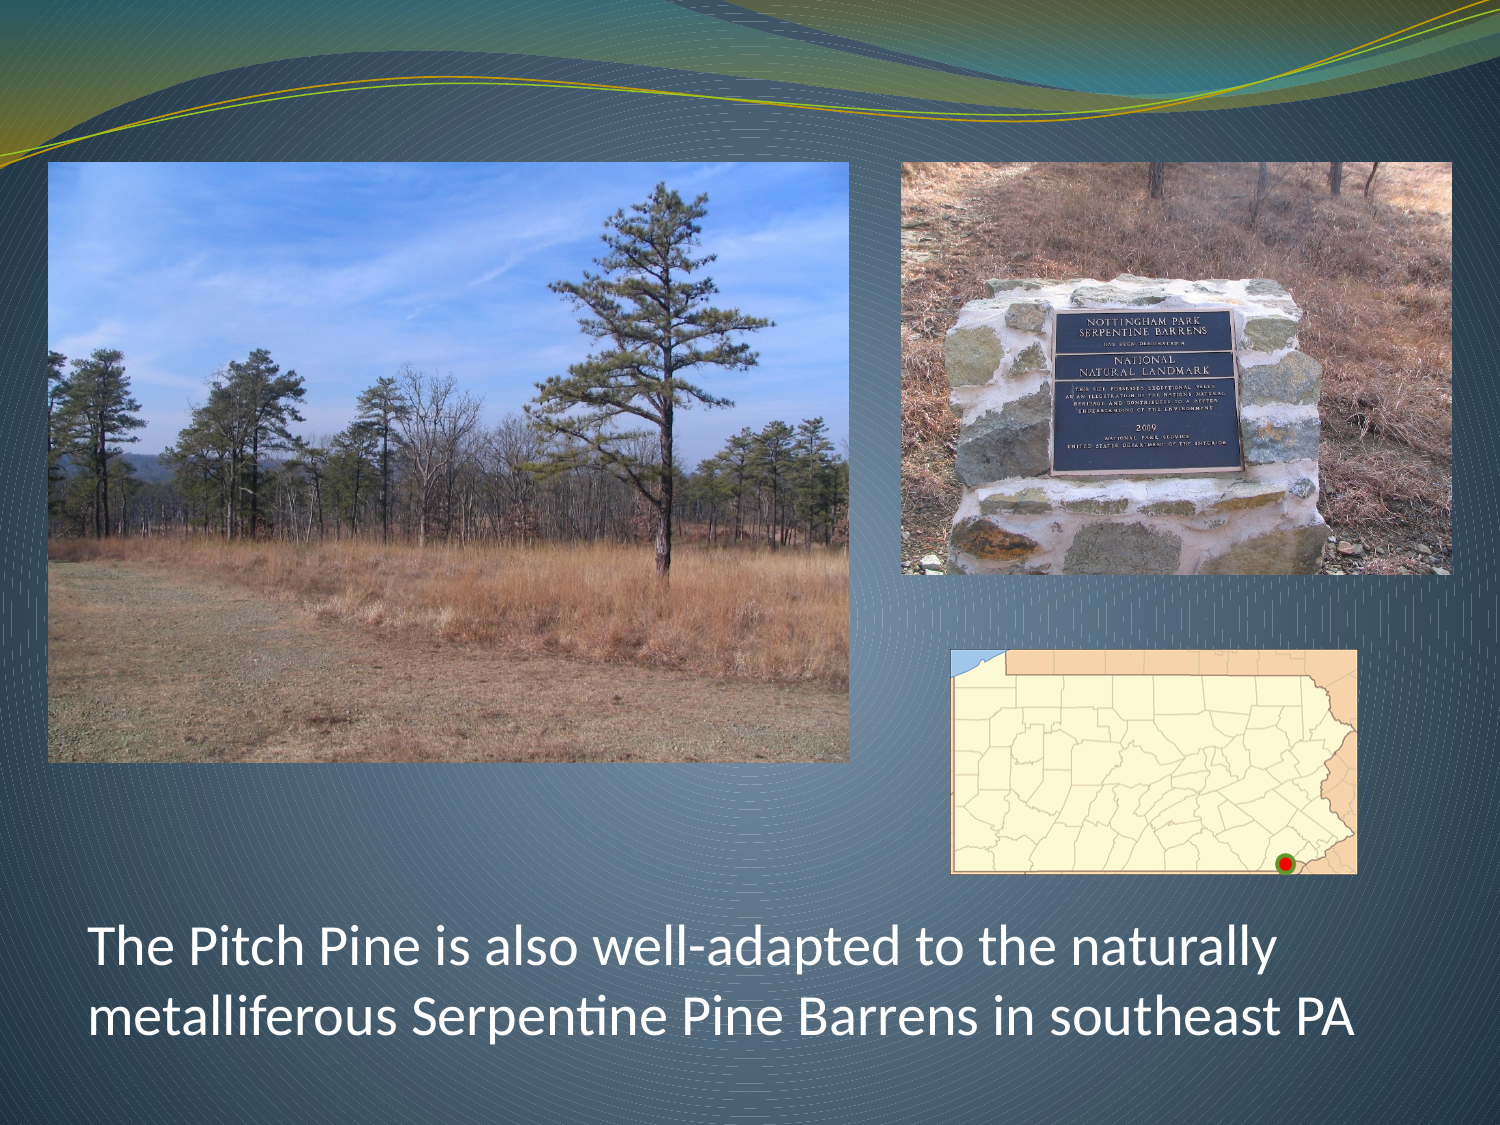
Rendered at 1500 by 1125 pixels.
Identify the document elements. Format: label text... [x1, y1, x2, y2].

subtitle The Pitch Pine is also well-adapted to the naturally metalliferous Serpentine Pine Barrens in southeast PA [87, 900, 1500, 1125]
picture [47, 162, 849, 763]
picture [949, 649, 1359, 876]
picture [901, 162, 1453, 576]
